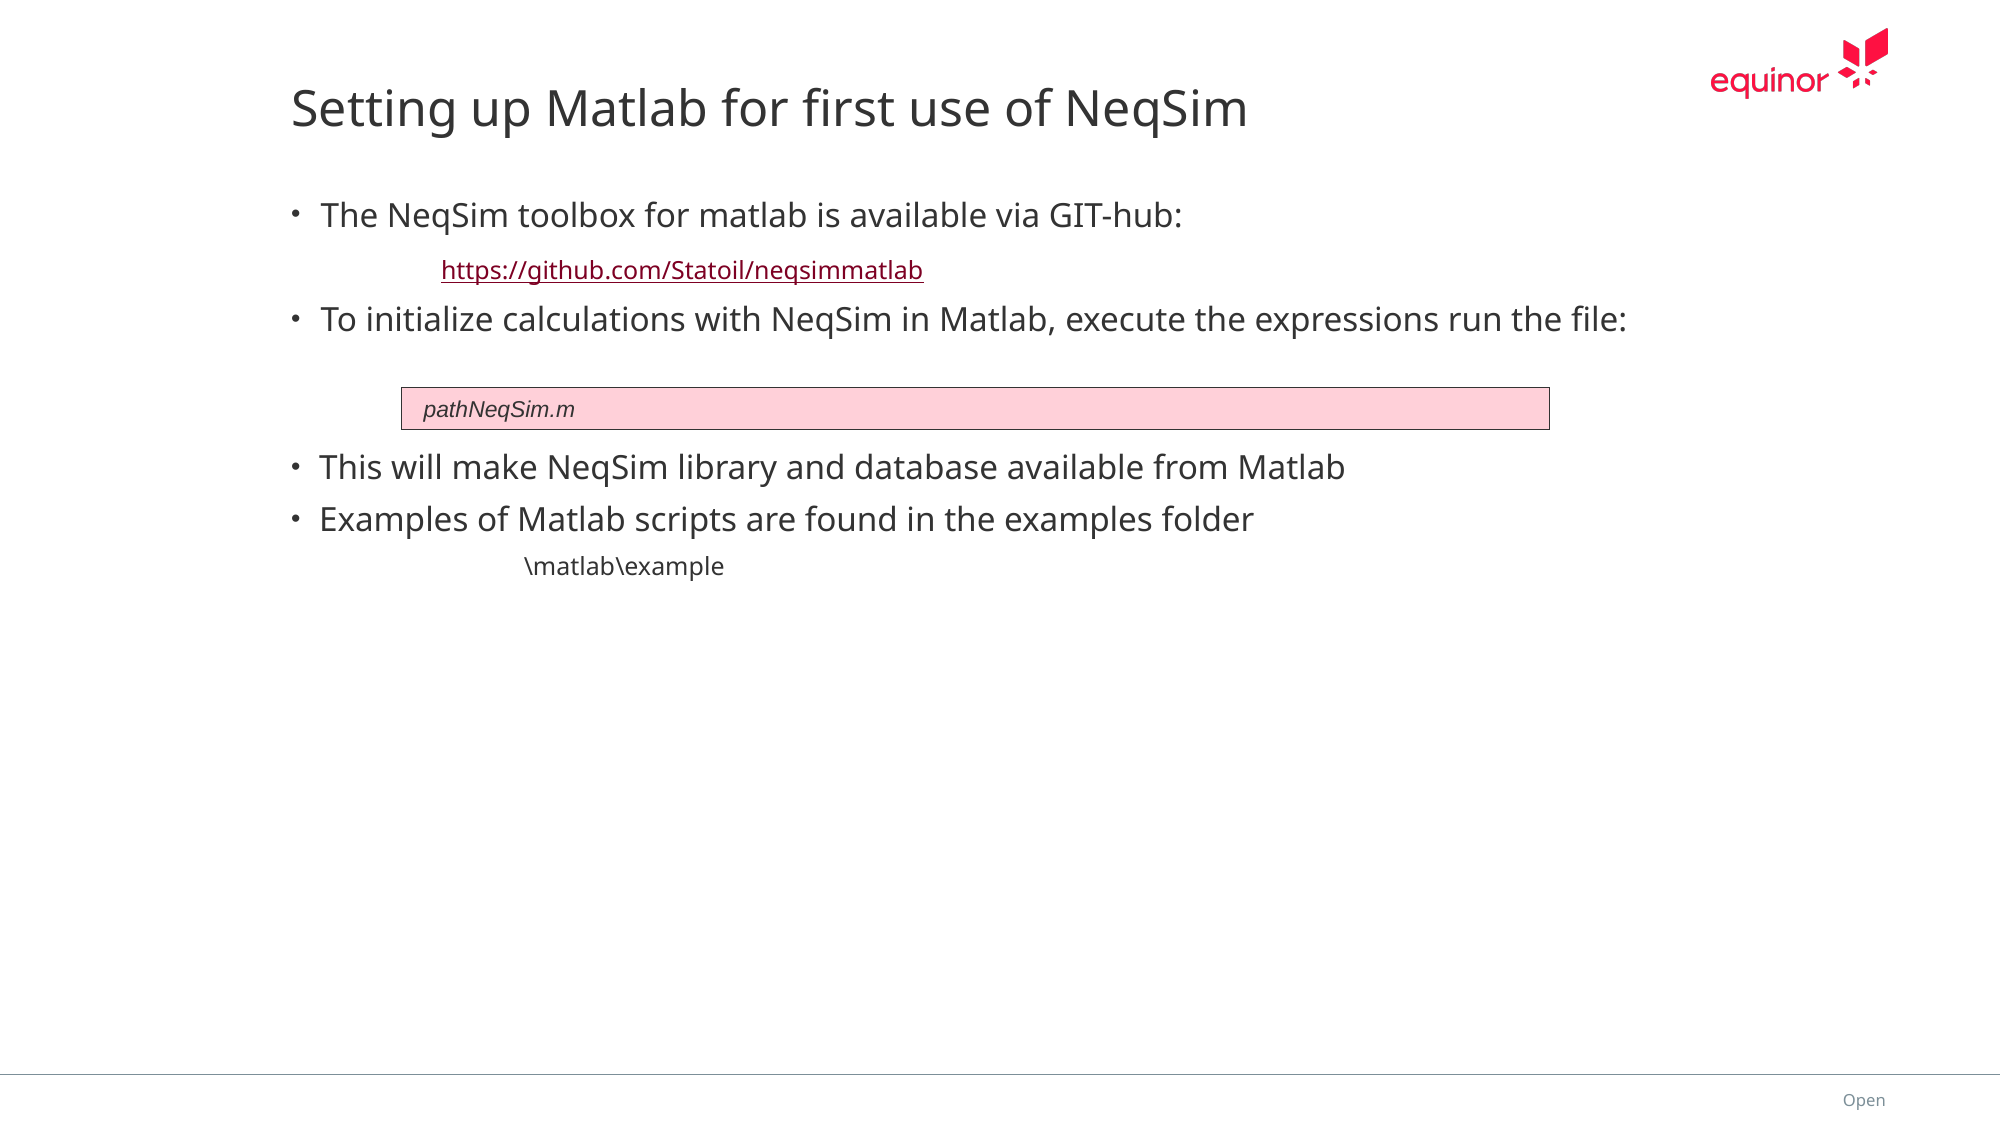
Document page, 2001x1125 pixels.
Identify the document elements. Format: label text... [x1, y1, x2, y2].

title Setting up Matlab for first use of NeqSim [291, 41, 1709, 142]
picture [1711, 28, 1888, 99]
text_box pathNeqSim.m [401, 387, 1550, 430]
list The NeqSim toolbox for matlab is available via GIT-hub: https://github.com/Statoil/neqsimmatlab To initialize calculations with NeqSim in Matlab, execute the expressions run the file: This will make NeqSim library and database available from Matlab Examples of Matlab scripts are found in the examples folder \matlab\example [291, 193, 1709, 903]
